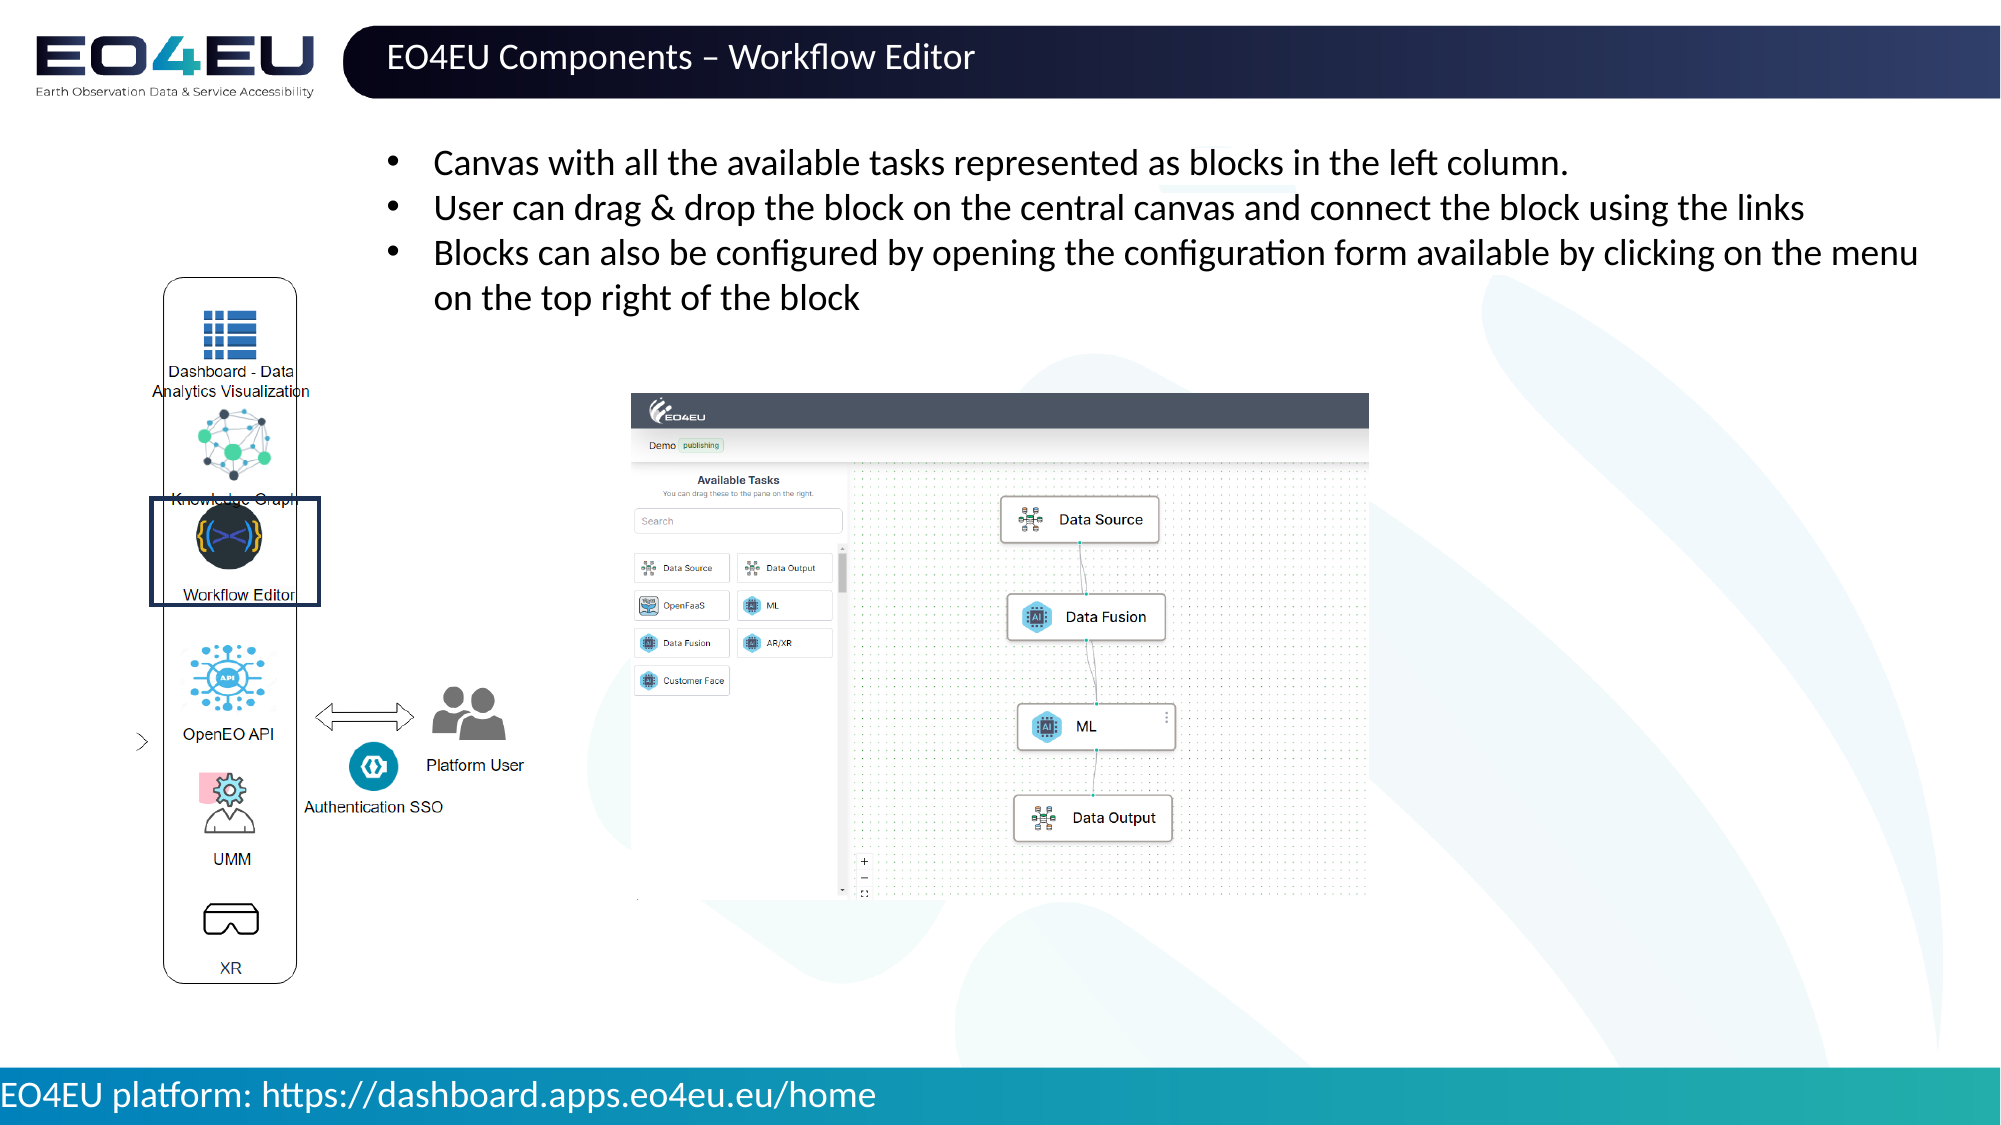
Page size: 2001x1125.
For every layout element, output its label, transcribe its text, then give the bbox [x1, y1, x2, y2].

text_box Canvas with all the available tasks represented as blocks in the left column. User can drag & drop the block on the central canvas and connect the block using the links Blocks can also be configured by opening the configuration form available by clicking on the menu on the top right of the block [371, 130, 1979, 326]
picture [0, 0, 2001, 1125]
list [136, 245, 541, 994]
text_box EO4EU Components – Workflow Editor [371, 24, 1384, 85]
